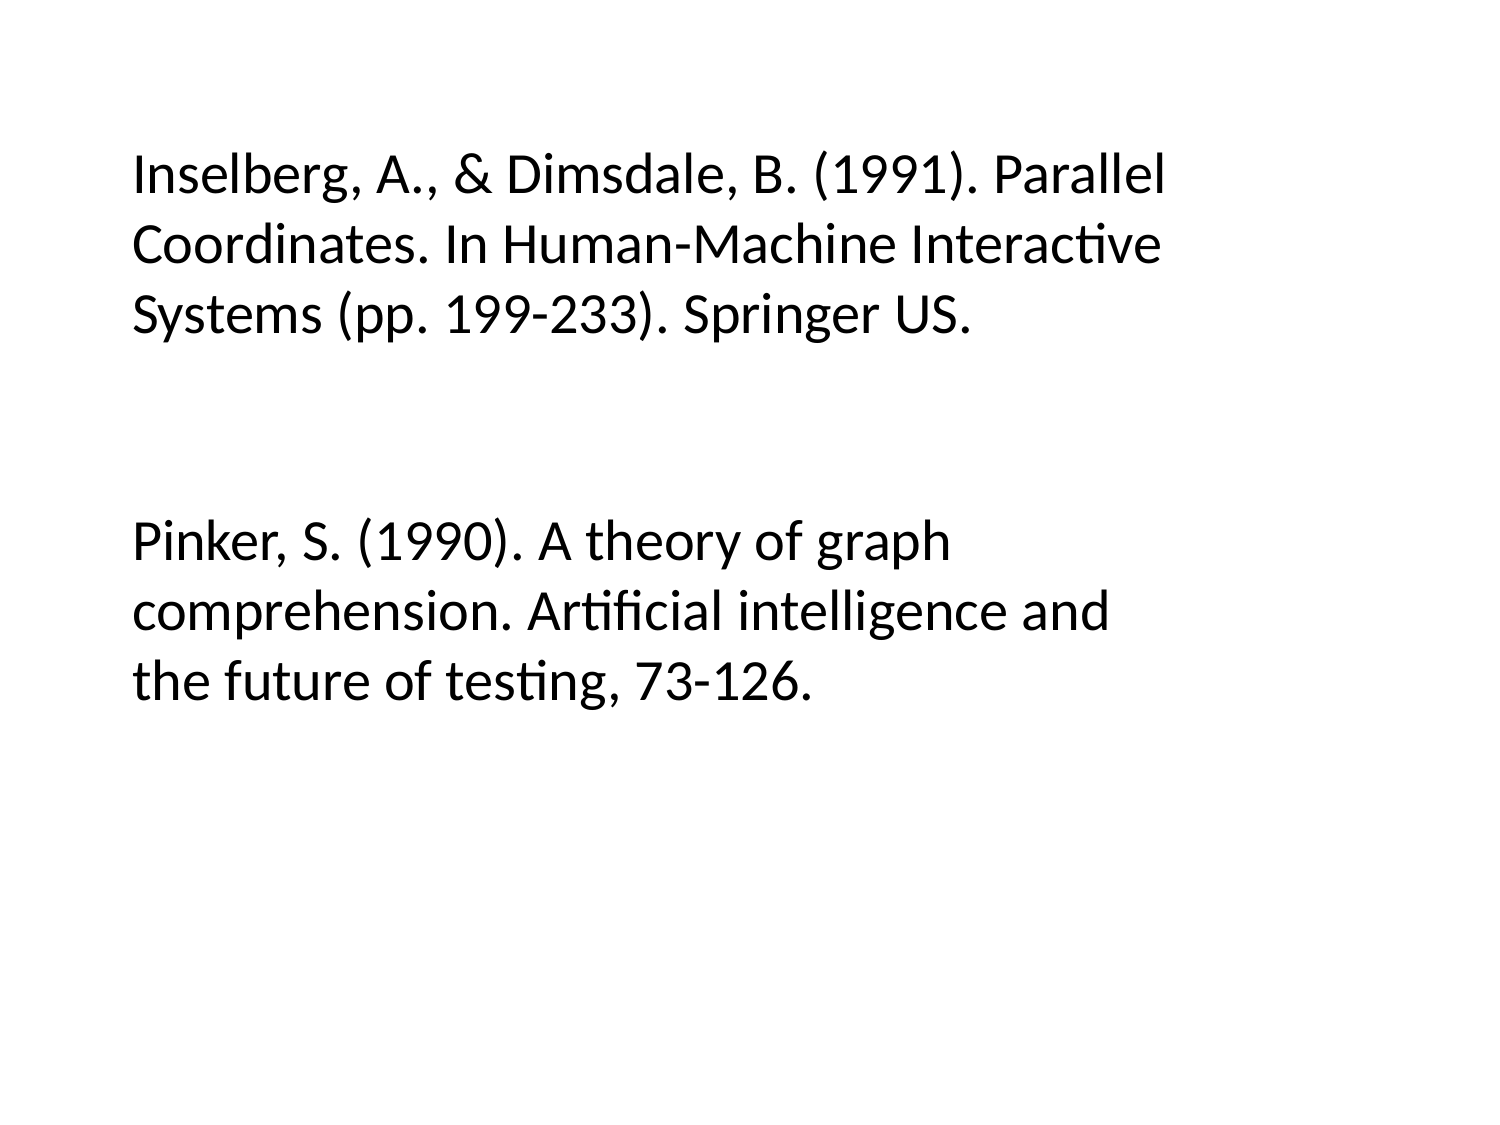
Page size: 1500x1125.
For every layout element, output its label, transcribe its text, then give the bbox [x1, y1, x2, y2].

text_box Pinker, S. (1990). A theory of graph comprehension. Artificial intelligence and the future of testing, 73-126. [117, 495, 1212, 720]
text_box Inselberg, A., & Dimsdale, B. (1991). Parallel Coordinates. In Human-Machine Interactive Systems (pp. 199-233). Springer US. [117, 127, 1239, 353]
